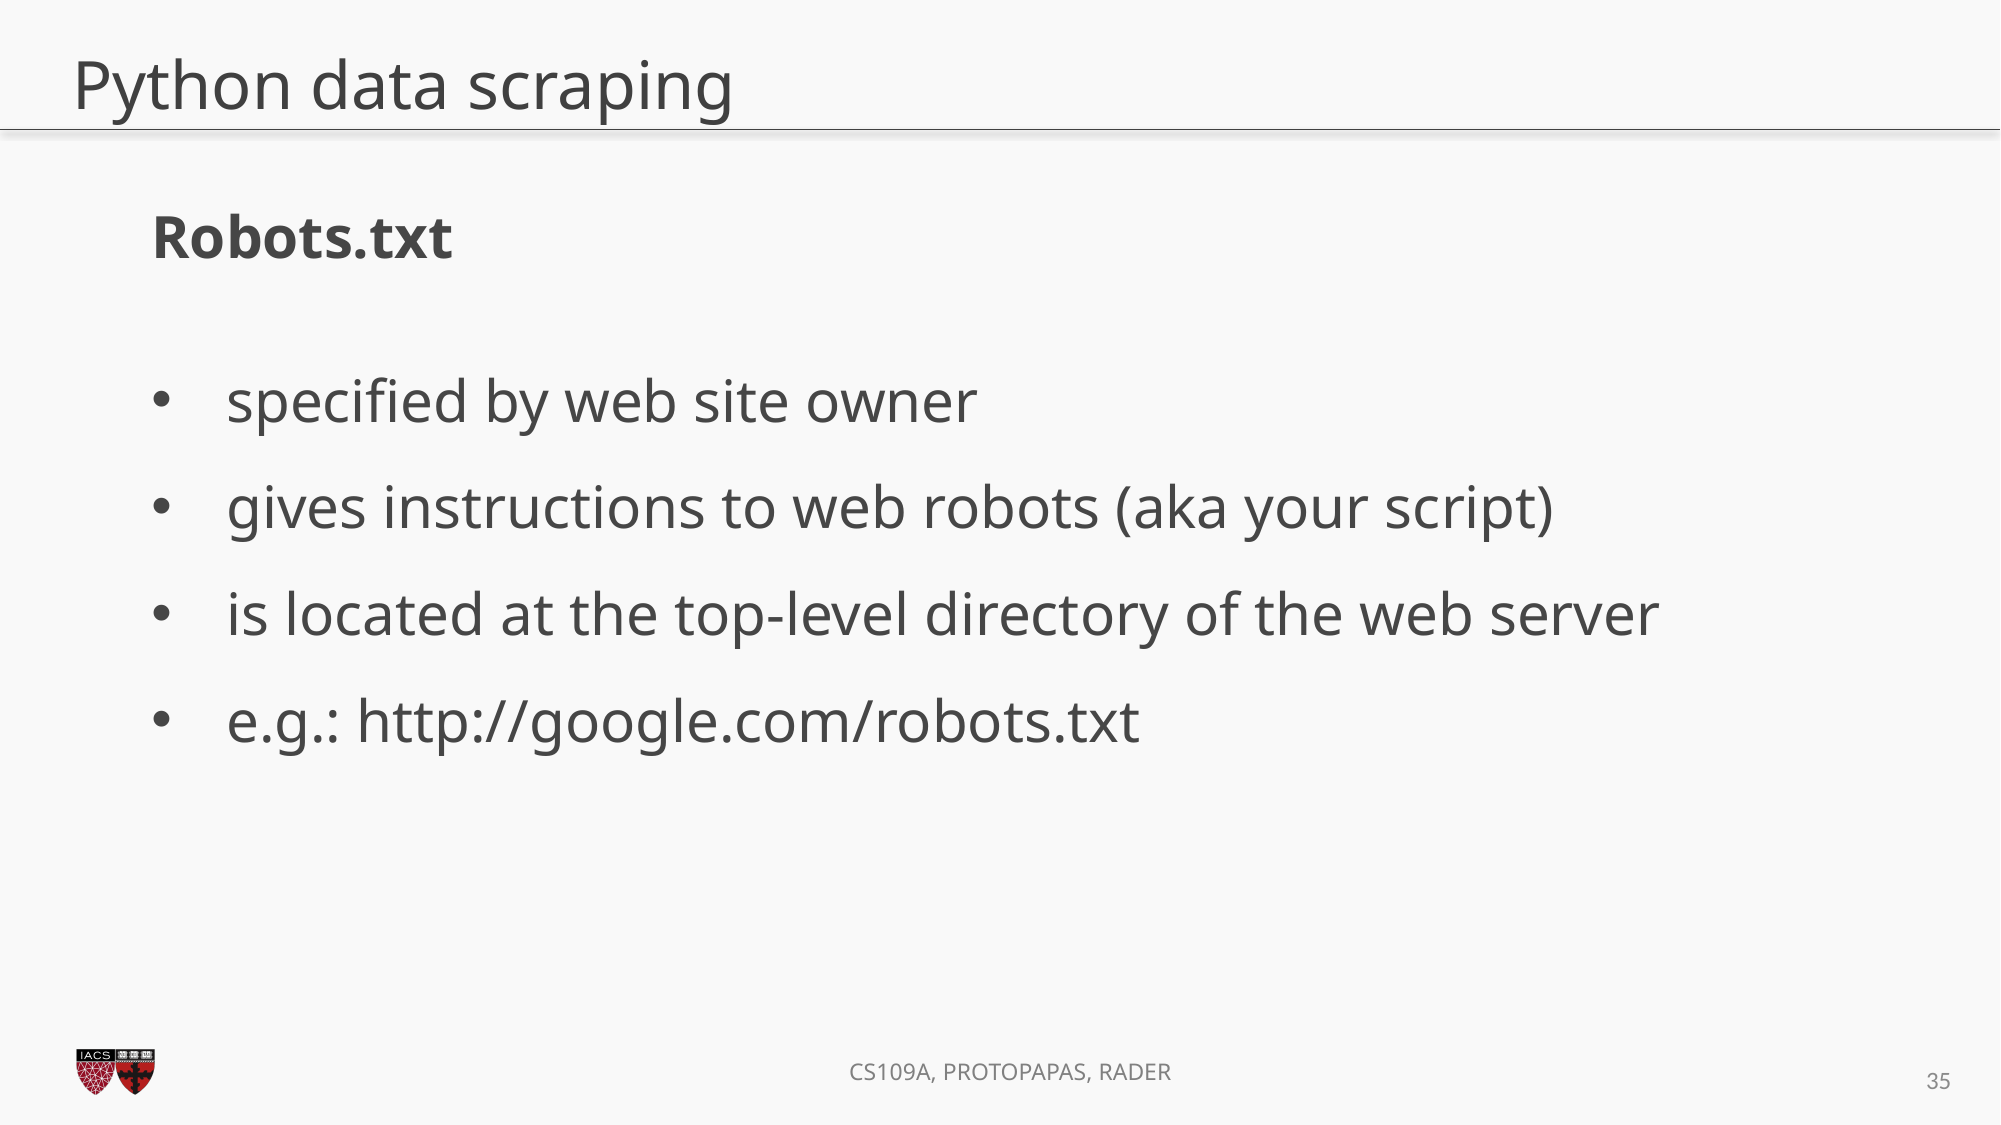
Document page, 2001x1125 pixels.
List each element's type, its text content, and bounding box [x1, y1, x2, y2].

title Python data scraping [57, 35, 1943, 162]
list Robots.txt specified by web site owner gives instructions to web robots (aka your script) is located at the top-level directory of the web server e.g.: http://google.com/robots.txt [136, 193, 1831, 540]
slide_number 34 [1500, 1050, 1967, 1110]
picture [75, 1049, 155, 1095]
